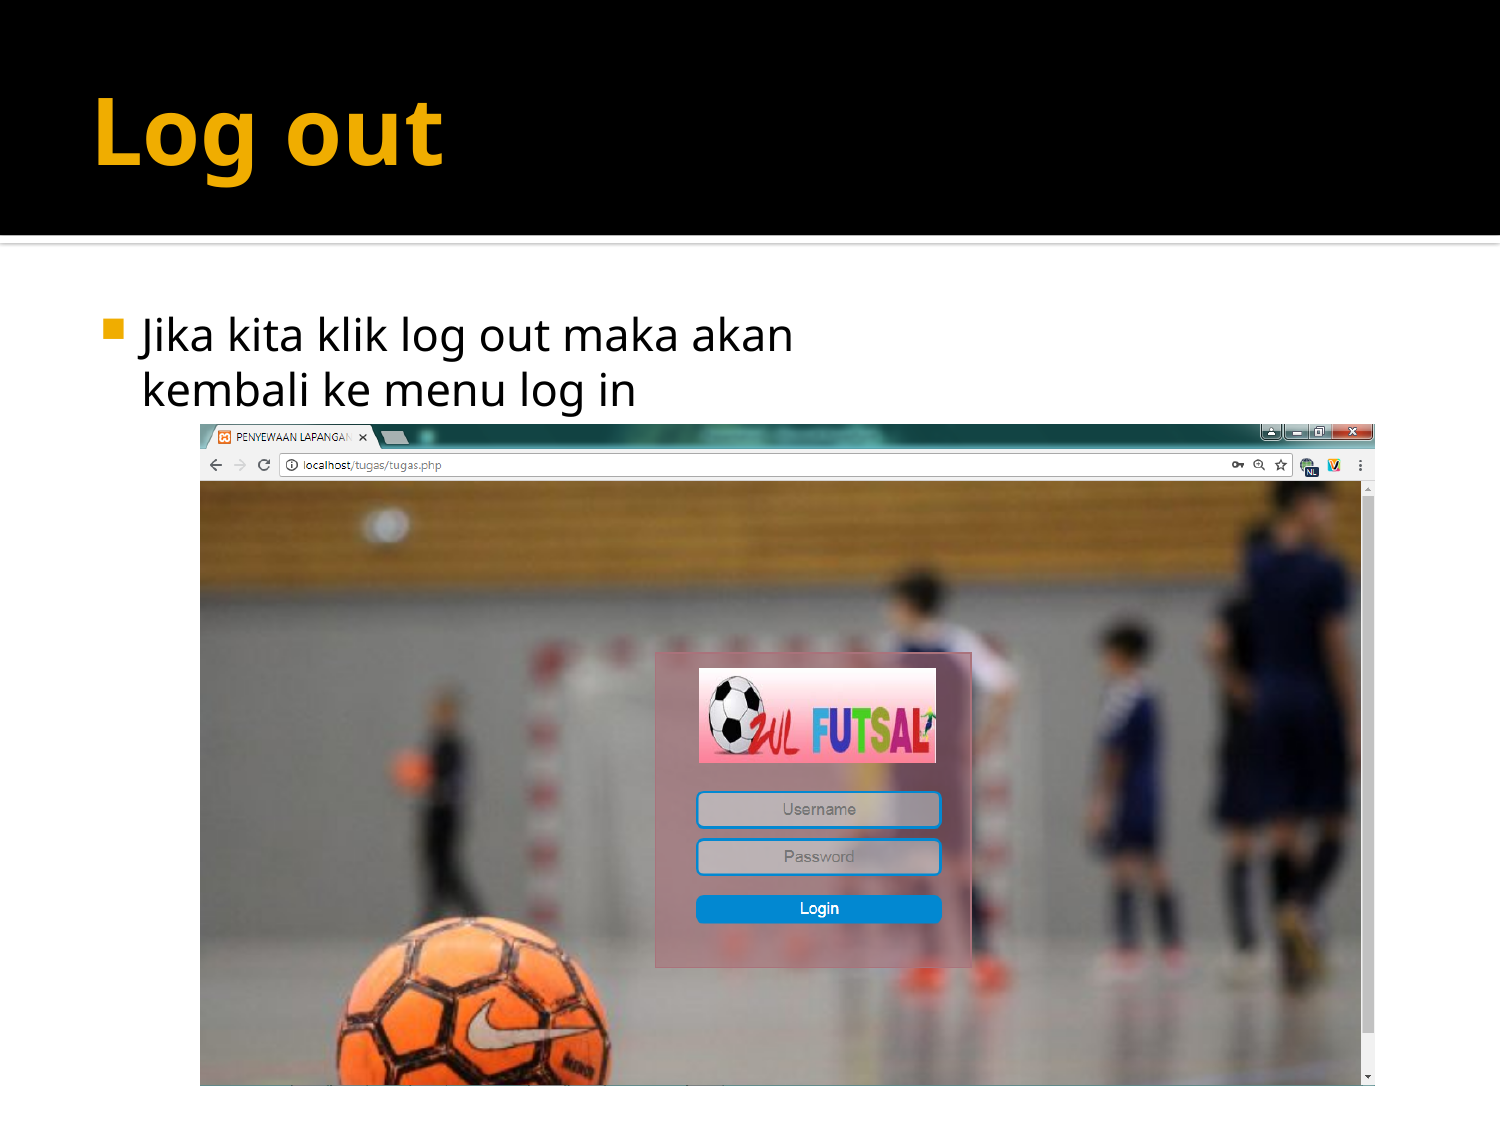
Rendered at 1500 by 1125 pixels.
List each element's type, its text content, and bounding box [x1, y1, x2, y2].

picture [199, 424, 1376, 1086]
list Jika kita klik log out maka akan kembali ke menu log in [75, 291, 975, 425]
title Log out [75, 25, 1425, 231]
